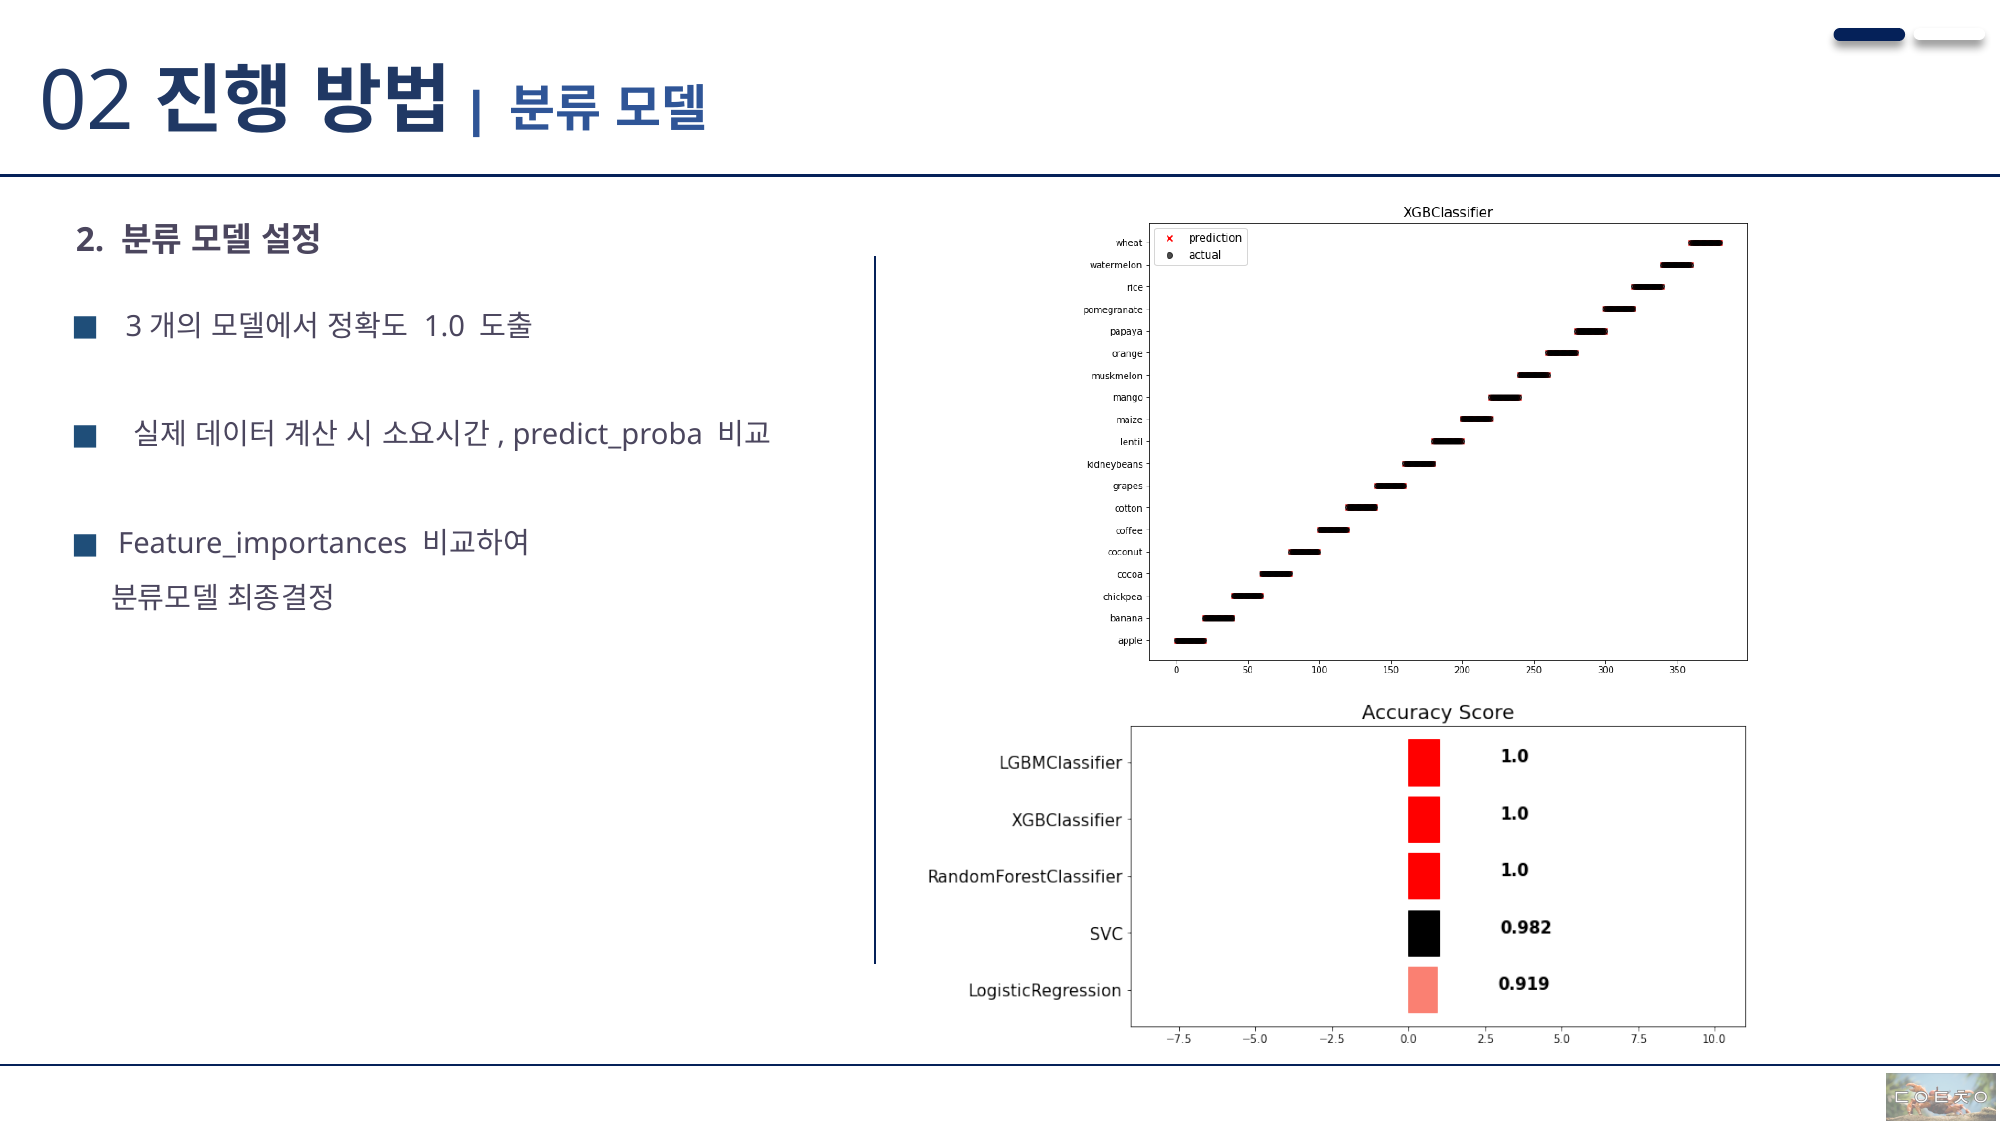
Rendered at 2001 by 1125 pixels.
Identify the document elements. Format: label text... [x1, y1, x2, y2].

text_box 진행 방법| 분류 모델 [150, 43, 1236, 149]
picture [918, 696, 1753, 1053]
text_box 02 [23, 38, 150, 154]
picture [1076, 200, 1753, 681]
text_box 3개의 모델에서 정확도 1.0 도출 실제 데이터 계산 시 소요시간, predict_proba 비교 Feature_importances 비교하여 분류모델 최종결정 [56, 292, 849, 622]
picture [1886, 1073, 1996, 1121]
text_box 2. 분류 모델 설정 [21, 210, 377, 266]
